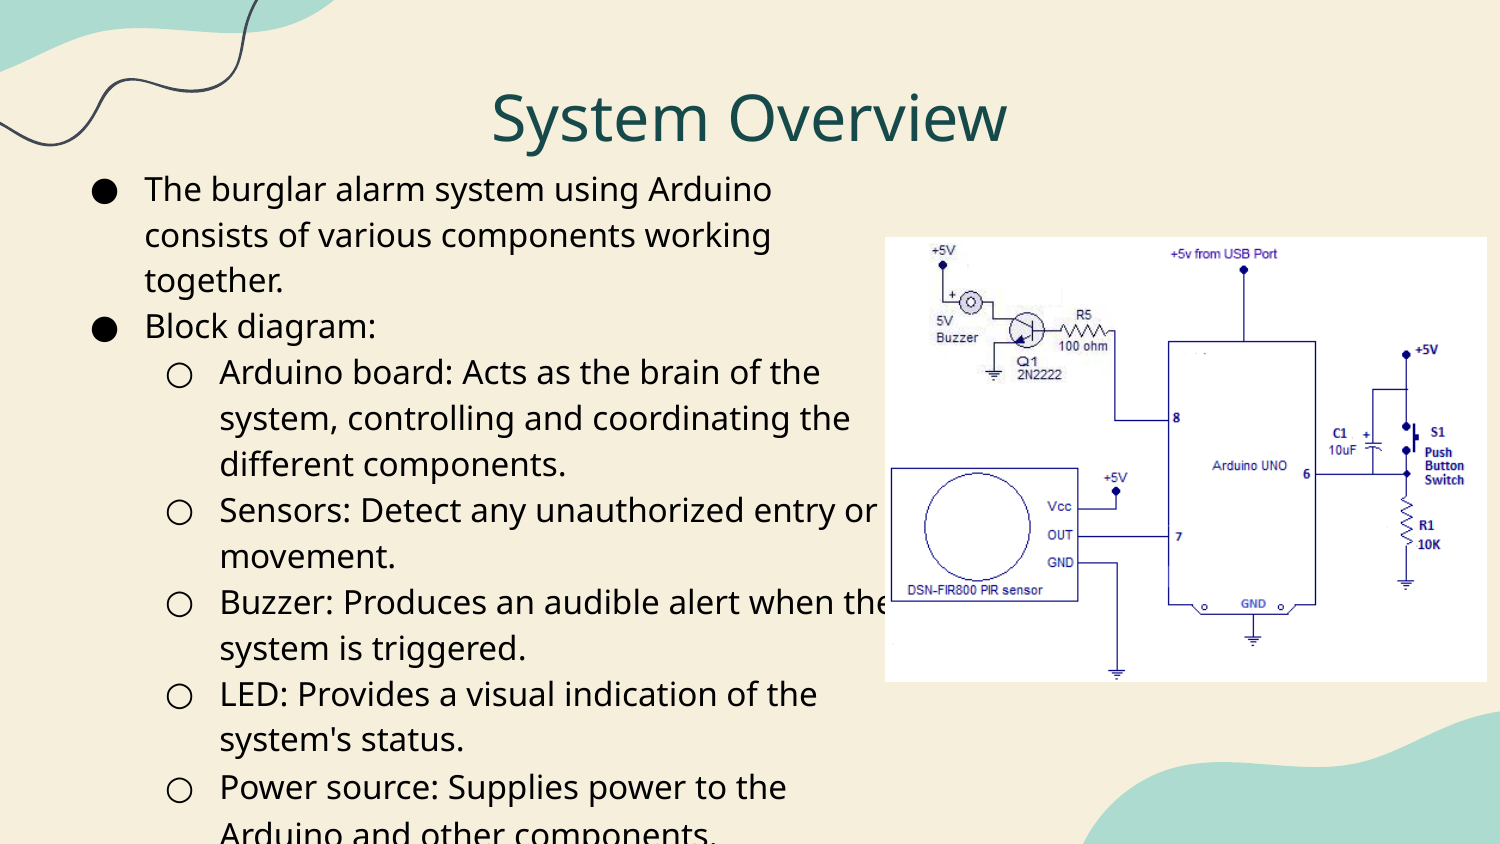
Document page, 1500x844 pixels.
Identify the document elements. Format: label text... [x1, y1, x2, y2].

subtitle The burglar alarm system using Arduino consists of various components working together. Block diagram: Arduino board: Acts as the brain of the system, controlling and coordinating the different components. Sensors: Detect any unauthorized entry or movement. Buzzer: Produces an audible alert when the system is triggered. LED: Provides a visual indication of the system's status. Power source: Supplies power to the Arduino and other components. [69, 161, 904, 682]
picture [885, 237, 1488, 682]
title System Overview [116, 77, 1383, 152]
